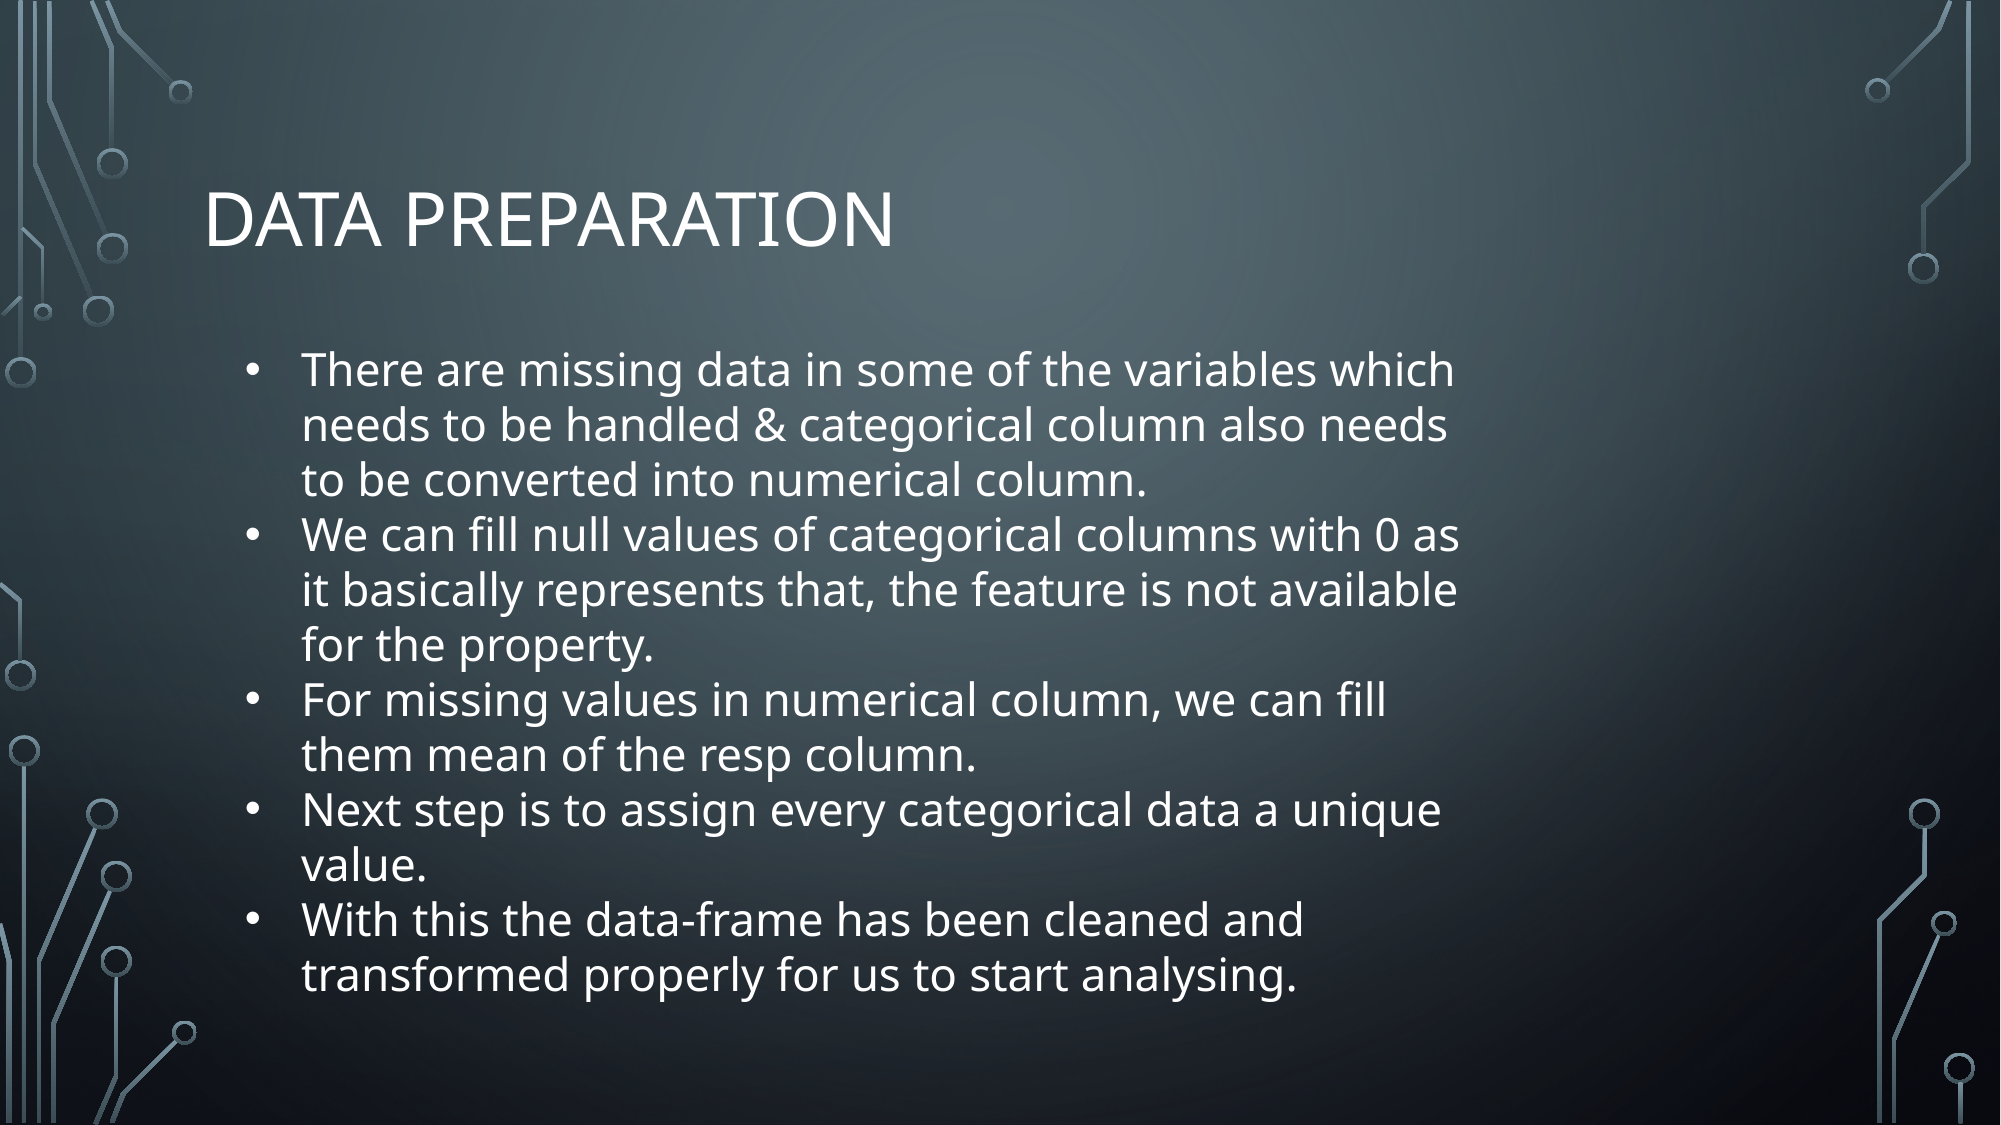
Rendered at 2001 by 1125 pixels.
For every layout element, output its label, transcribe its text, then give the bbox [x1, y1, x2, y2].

text_box There are missing data in some of the variables which needs to be handled & categorical column also needs to be converted into numerical column. We can fill null values of categorical columns with 0 as it basically represents that, the feature is not available for the property. For missing values in numerical column, we can fill them mean of the resp column. Next step is to assign every categorical data a unique value. With this the data-frame has been cleaned and transformed properly for us to start analysing. [230, 333, 1499, 1008]
title Data Preparation [187, 101, 1813, 344]
